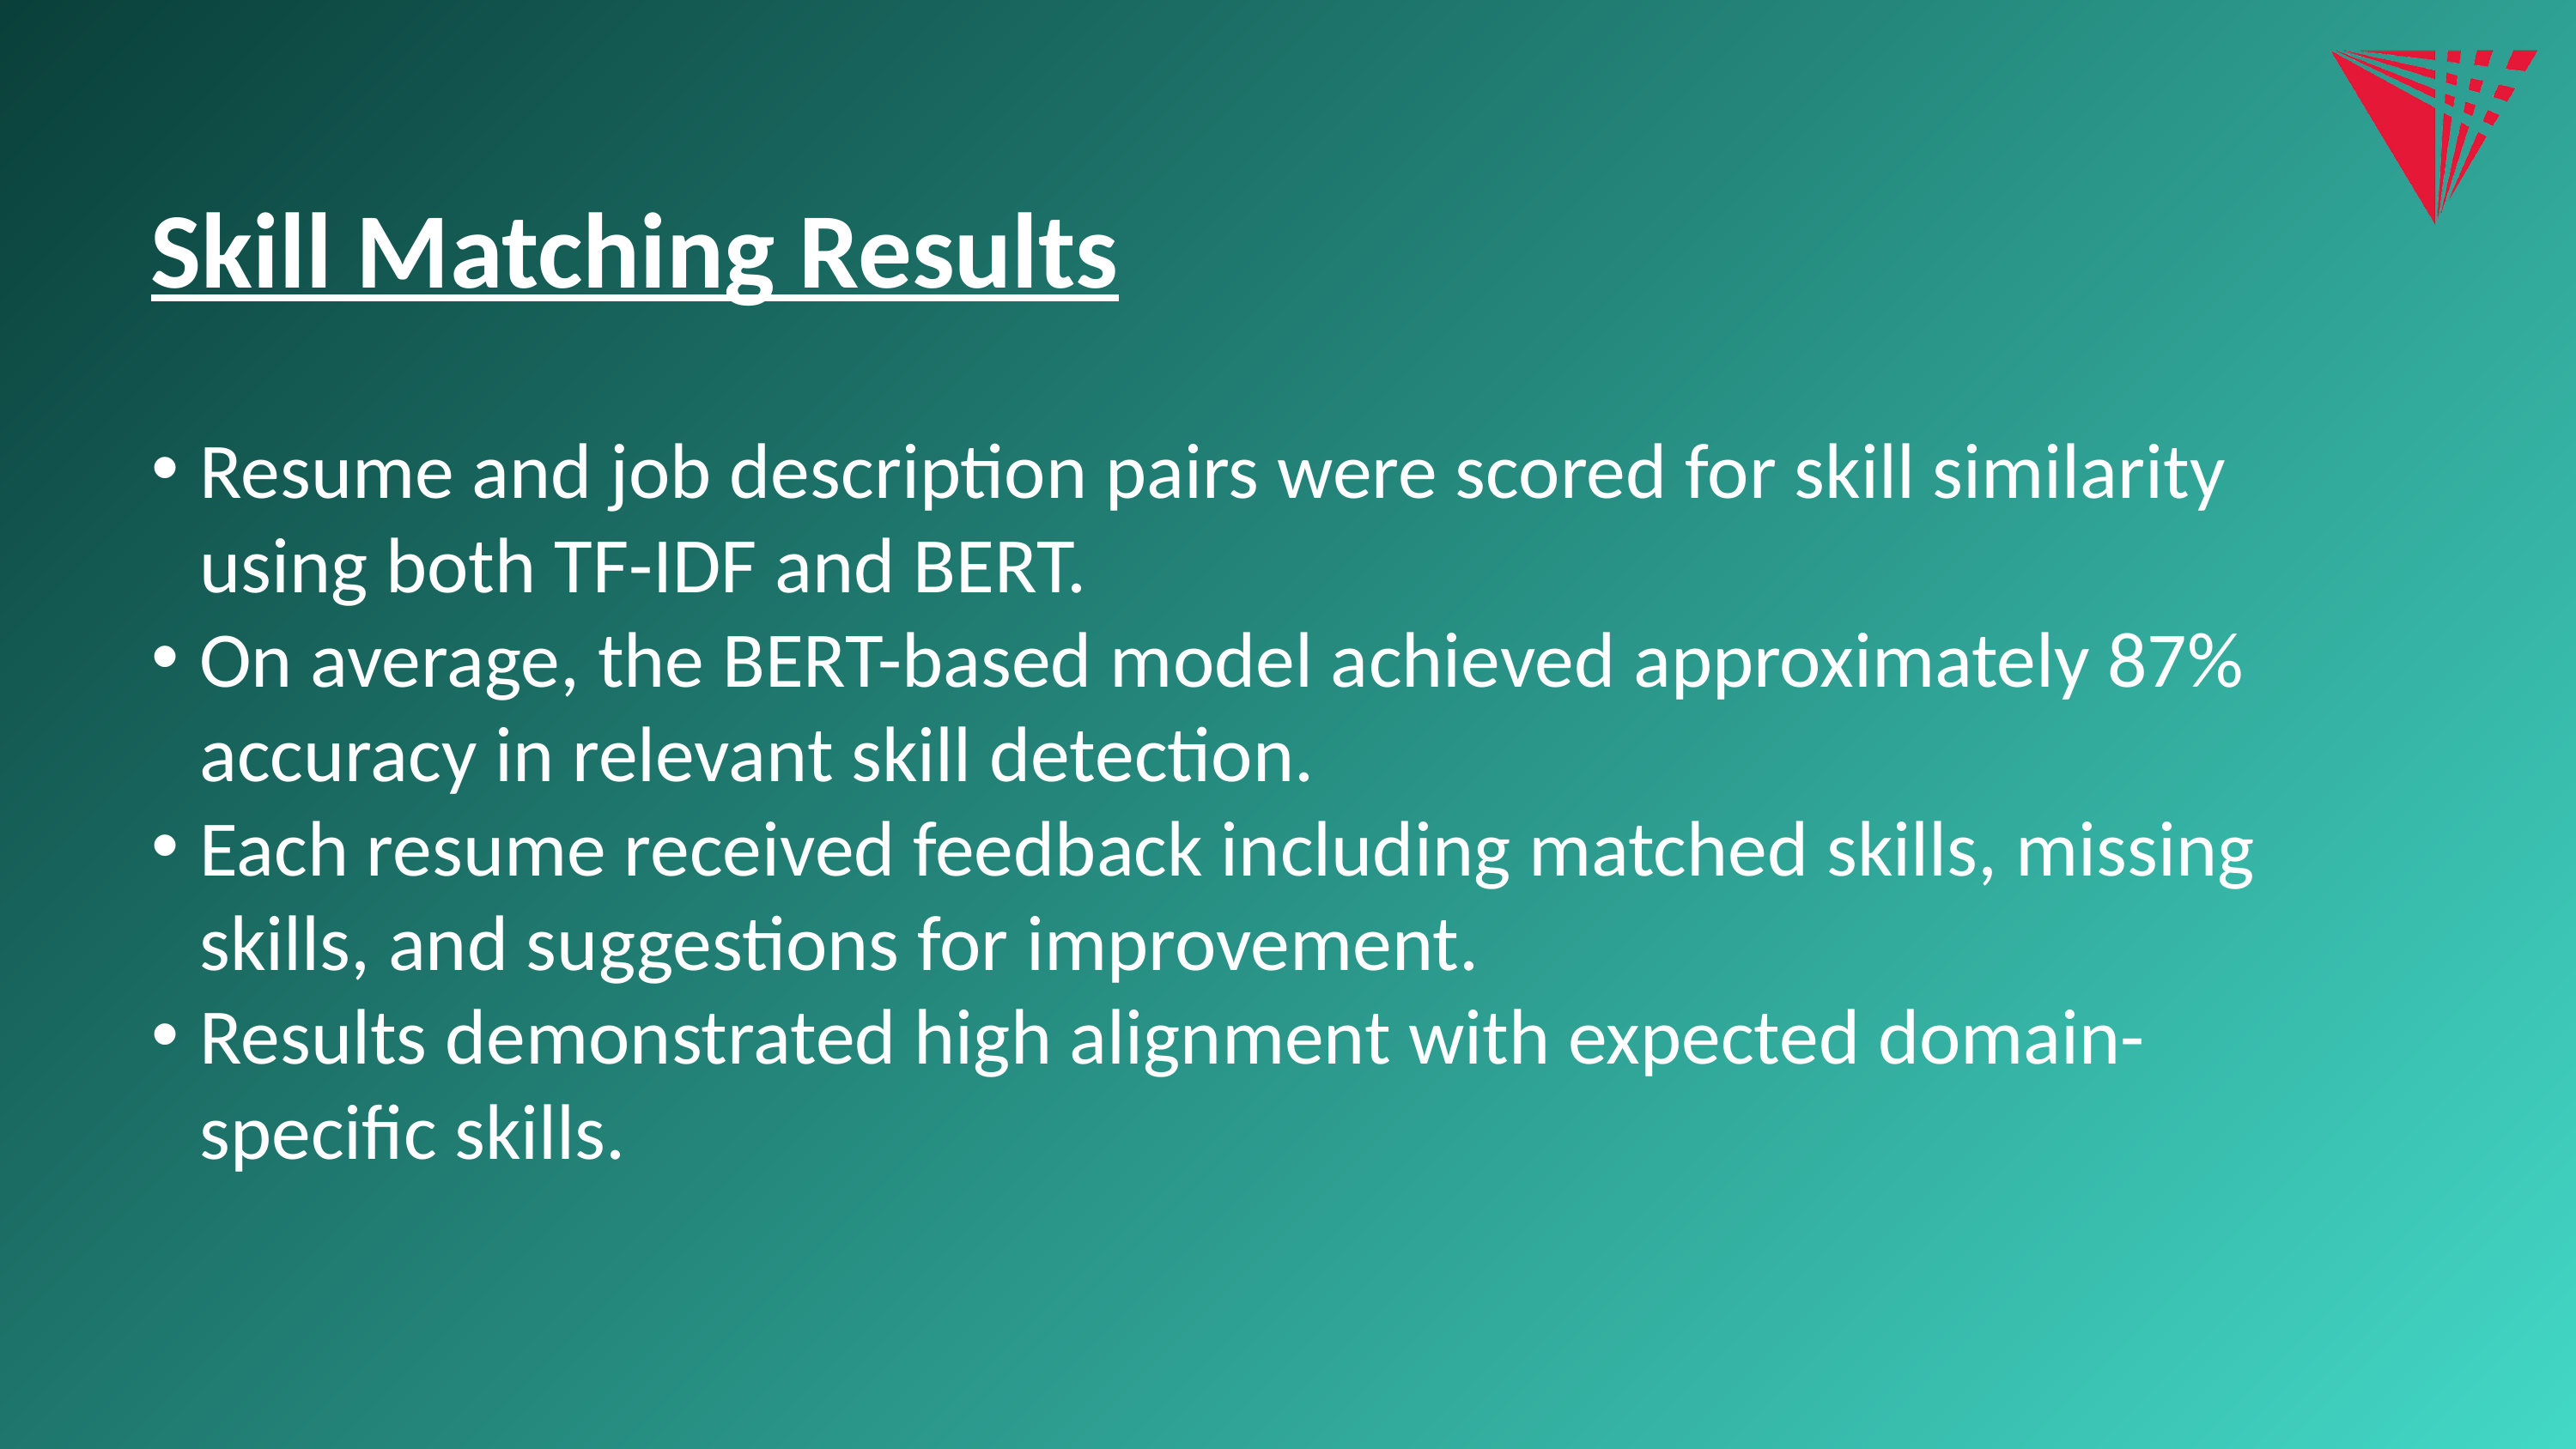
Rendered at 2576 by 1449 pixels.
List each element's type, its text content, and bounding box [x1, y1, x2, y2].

text_box Resume and job description pairs were scored for skill similarity using both TF-IDF and BERT. On average, the BERT-based model achieved approximately 87% accuracy in relevant skill detection. Each resume received feedback including matched skills, missing skills, and suggestions for improvement. Results demonstrated high alignment with expected domain-specific skills. [138, 413, 2390, 979]
picture [2293, 0, 2576, 276]
text_box Skill Matching Results [138, 173, 1811, 316]
